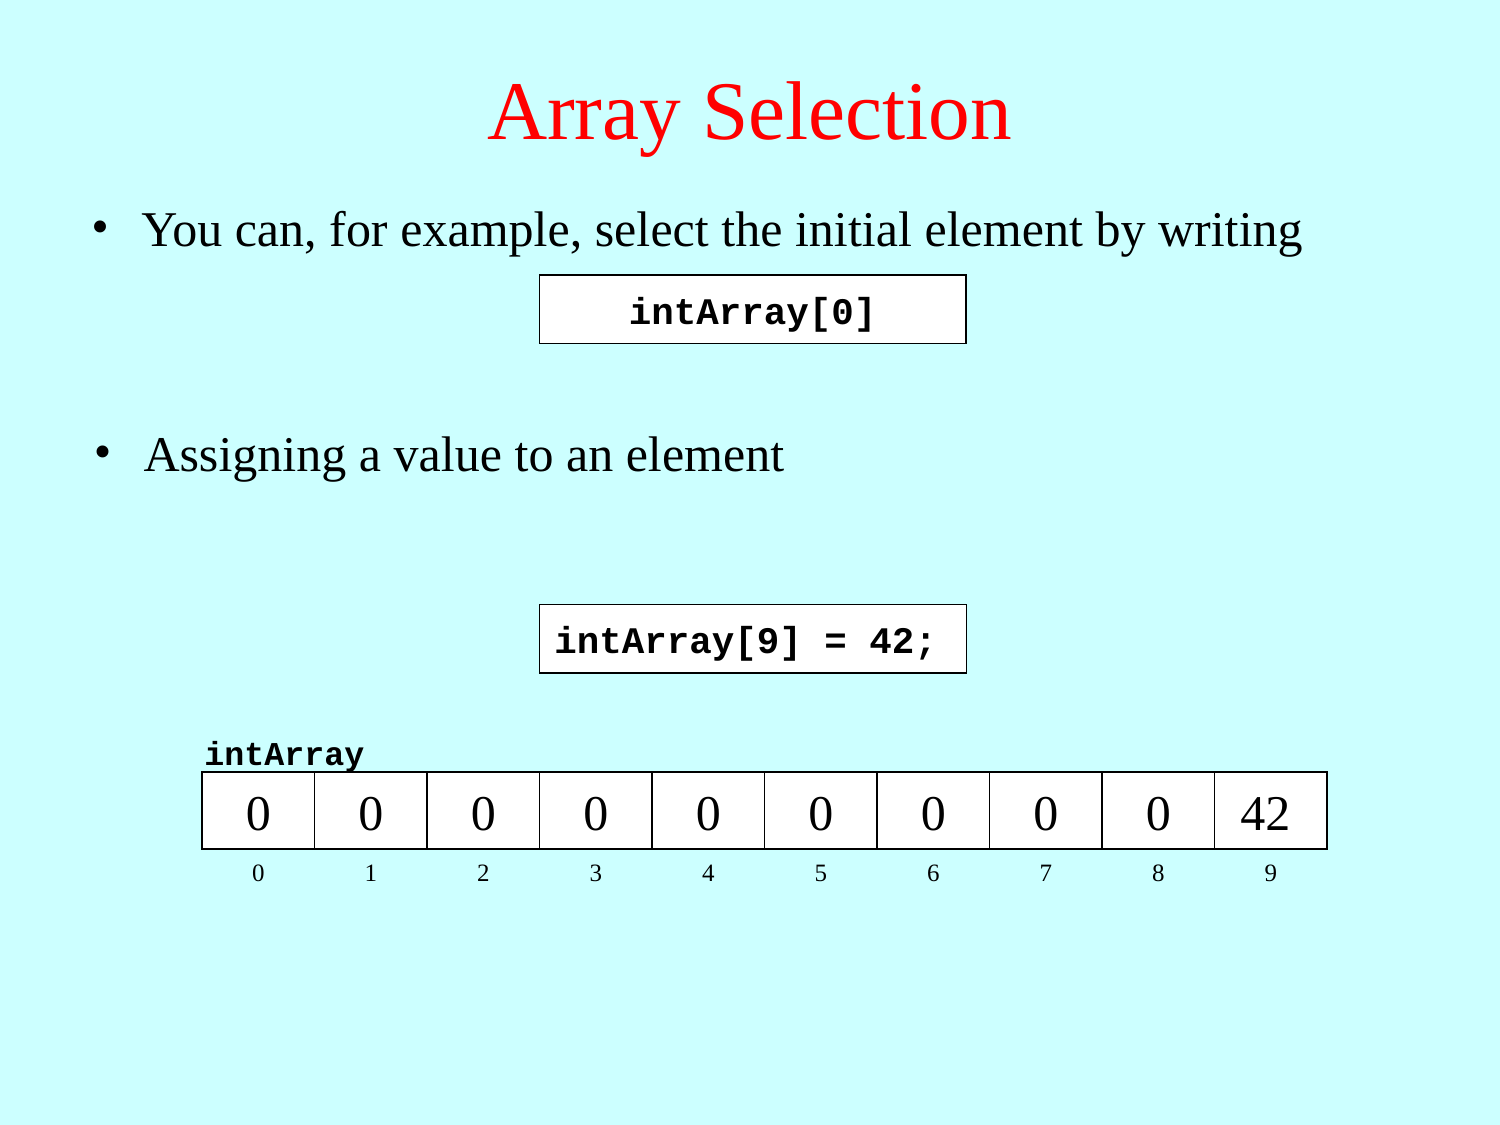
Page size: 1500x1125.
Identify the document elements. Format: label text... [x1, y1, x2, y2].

text_box 3 [552, 849, 640, 895]
text_box 0 [989, 771, 1102, 849]
text_box 0 [764, 771, 877, 849]
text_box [76, 198, 1404, 369]
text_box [1212, 773, 1319, 849]
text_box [79, 423, 1406, 703]
text_box 4 [664, 849, 753, 895]
text_box 0 [202, 781, 314, 849]
text_box 0 [1214, 771, 1328, 849]
text_box 0 [214, 849, 303, 895]
text_box 0 [427, 771, 539, 849]
text_box 0 [1102, 771, 1214, 849]
text_box Array Selection [0, 12, 1500, 200]
text_box 0 [539, 771, 652, 849]
text_box 0 [652, 771, 764, 849]
text_box 1 [327, 849, 415, 895]
text_box 0 [877, 771, 989, 849]
text_box intArray [189, 729, 380, 781]
text_box 8 [1114, 849, 1203, 895]
text_box 6 [889, 849, 978, 895]
text_box 0 [314, 771, 427, 849]
text_box 7 [1002, 849, 1090, 895]
text_box 9 [1227, 849, 1315, 895]
text_box 5 [777, 849, 865, 895]
text_box 2 [439, 849, 528, 895]
